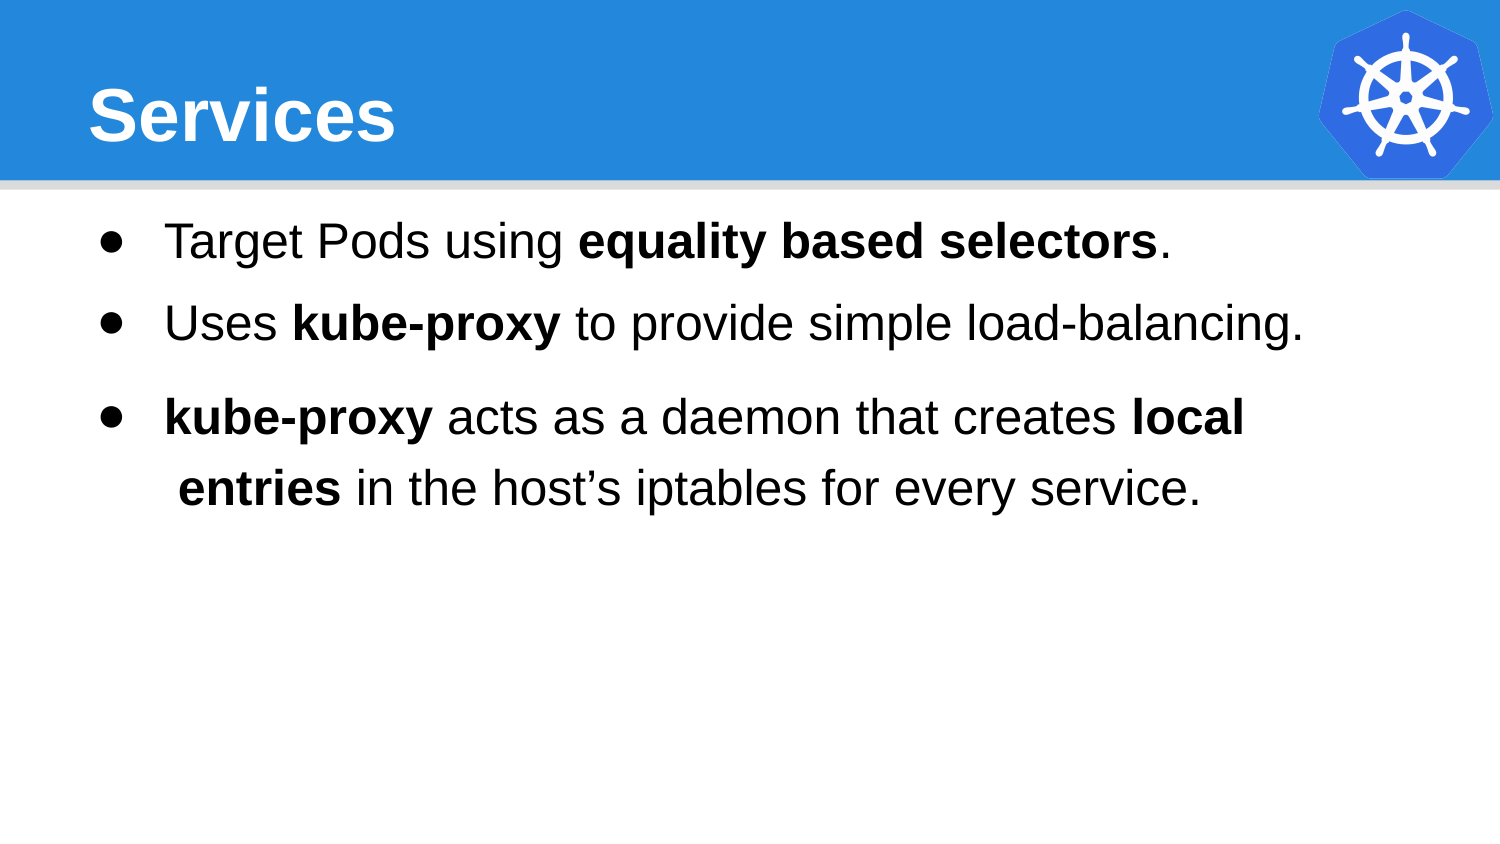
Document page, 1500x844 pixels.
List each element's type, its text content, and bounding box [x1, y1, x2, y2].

title Services [86, 64, 400, 208]
picture [1318, 7, 1494, 182]
text_box Target Pods using equality based selectors. Uses kube-proxy to provide simple load-balancing. kube-proxy acts as a daemon that creates local entries in the host’s iptables for every service. [94, 185, 1308, 516]
